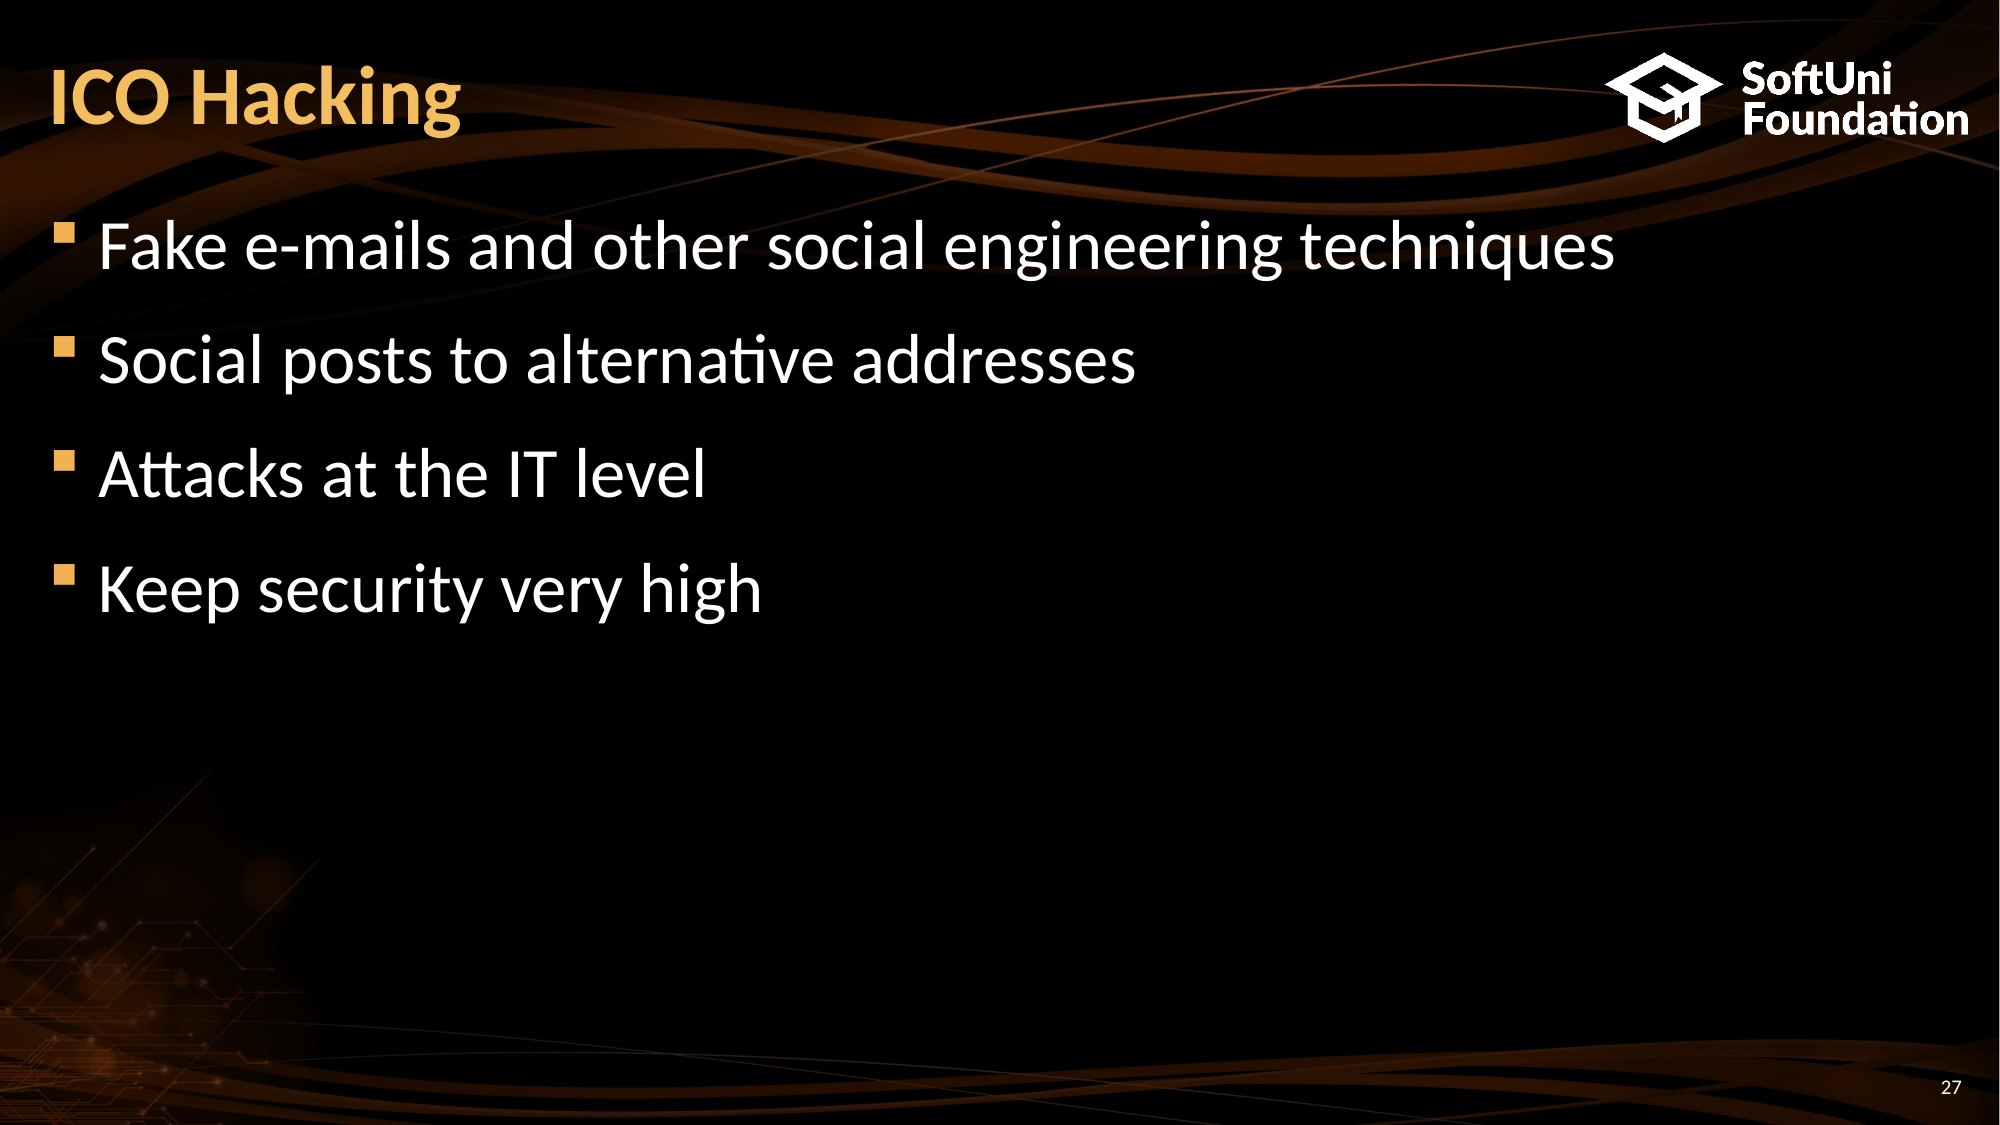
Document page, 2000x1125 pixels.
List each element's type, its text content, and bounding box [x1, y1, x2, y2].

list Fake e-mails and other social engineering techniques Social posts to alternative addresses Attacks at the IT level Keep security very high [31, 188, 1968, 1103]
picture [0, 0, 2000, 1125]
title ICO Hacking [30, 6, 1602, 189]
